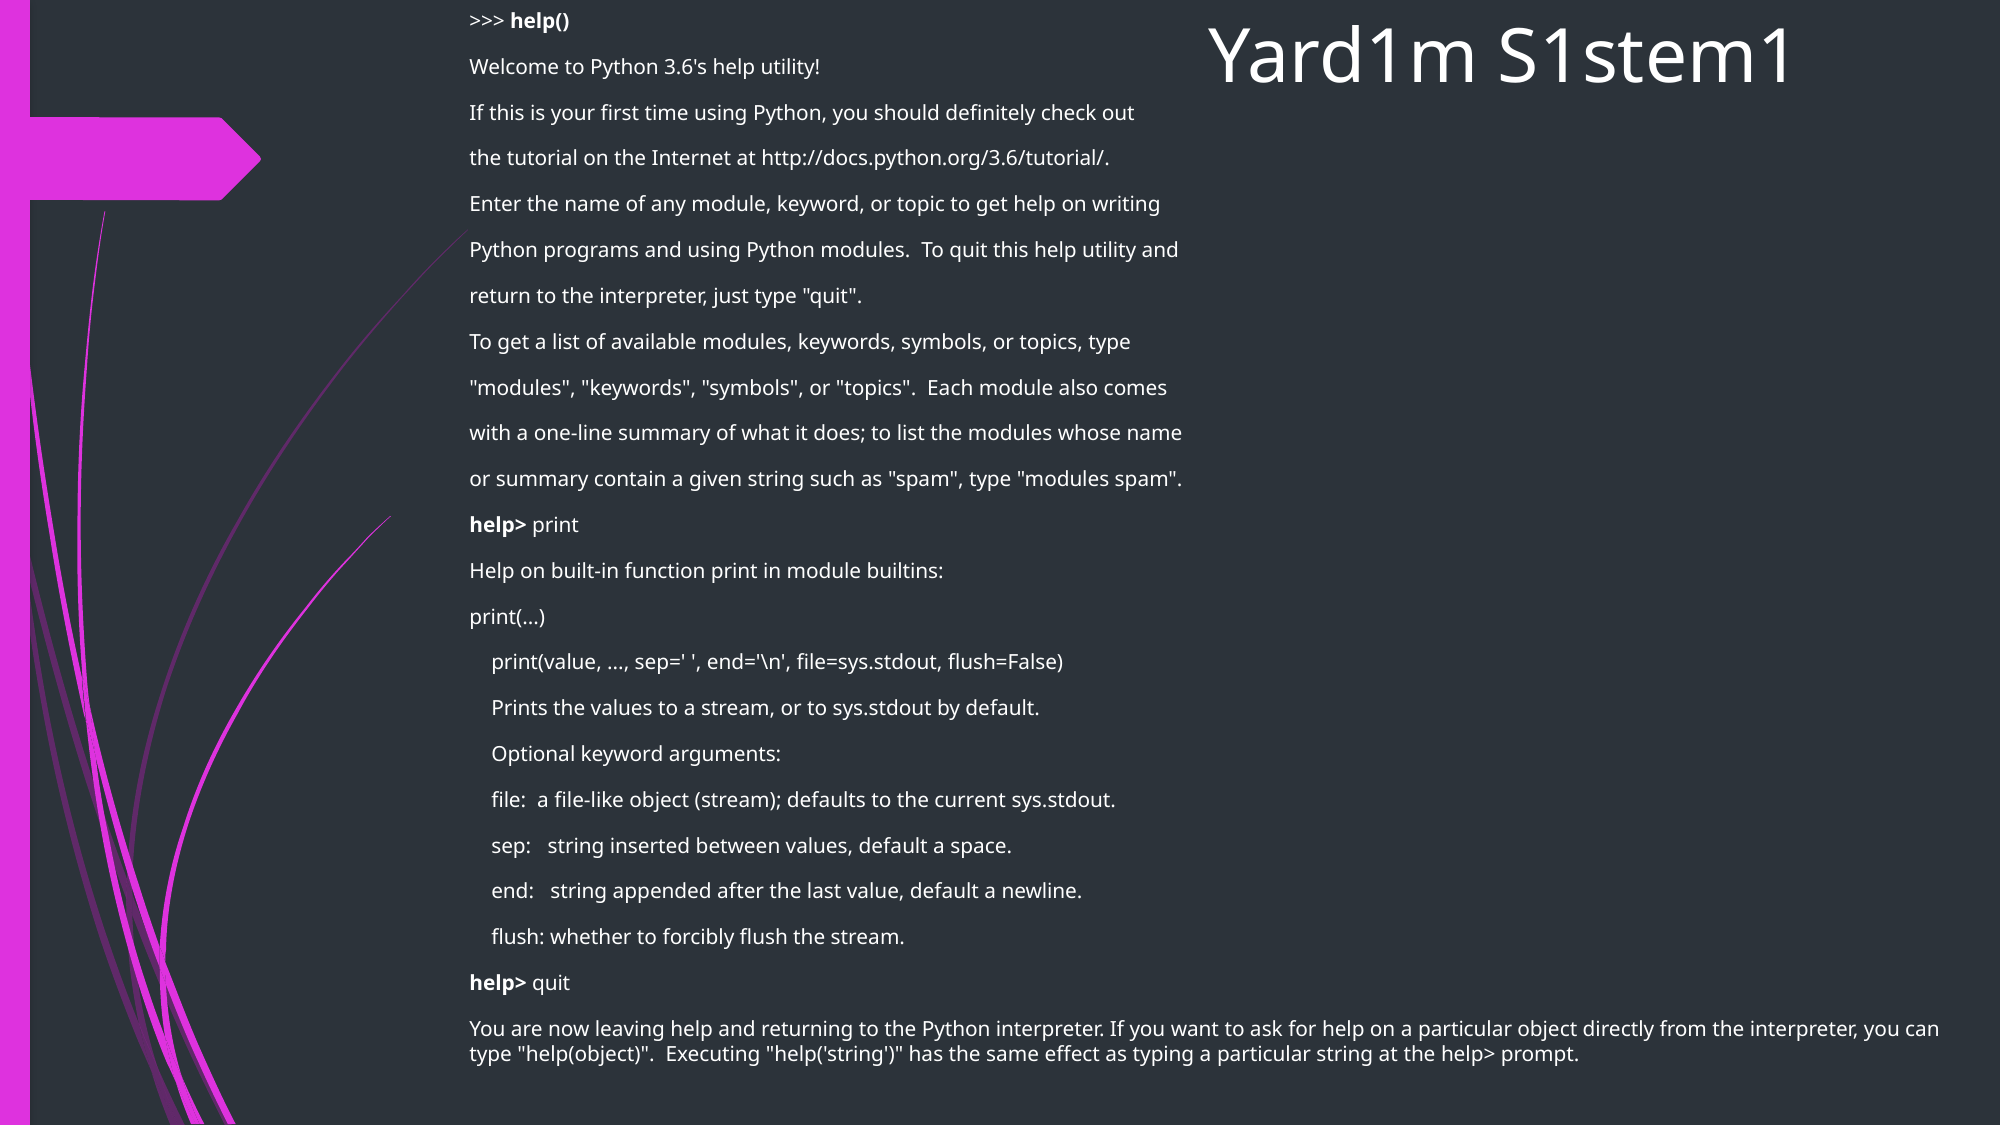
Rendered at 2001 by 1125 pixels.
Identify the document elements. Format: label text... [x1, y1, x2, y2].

text_box Yard1m S1stem1 [1194, 0, 1817, 105]
list >>> help() Welcome to Python 3.6's help utility! If this is your first time using Python, you should definitely check out the tutorial on the Internet at http://docs.python.org/3.6/tutorial/. Enter the name of any module, keyword, or topic to get help on writing Python programs and using Python modules. To quit this help utility and return to the interpreter, just type "quit". To get a list of available modules, keywords, symbols, or topics, type "modules", "keywords", "symbols", or "topics". Each module also comes with a one-line summary of what it does; to list the modules whose name or summary contain a given string such as "spam", type "modules spam". help> print Help on built-in function print in module builtins: print(...) print(value, ..., sep=' ', end='\n', file=sys.stdout, flush=False) Prints the values to a stream, or to sys.stdout by default. Optional keyword arguments: file: a file-like object (stream); defaults to the current sys.stdout. sep: string inserted between values, default a space. end: string appended after the last value, default a newline. flush: whether to forcibly flush the stream. help> quit You are now leaving help and returning to the Python interpreter. If you want to ask for help on a particular object directly from the interpreter, you can type "help(object)". Executing "help('string')" has the same effect as typing a particular string at the help> prompt. [454, 0, 2000, 1125]
